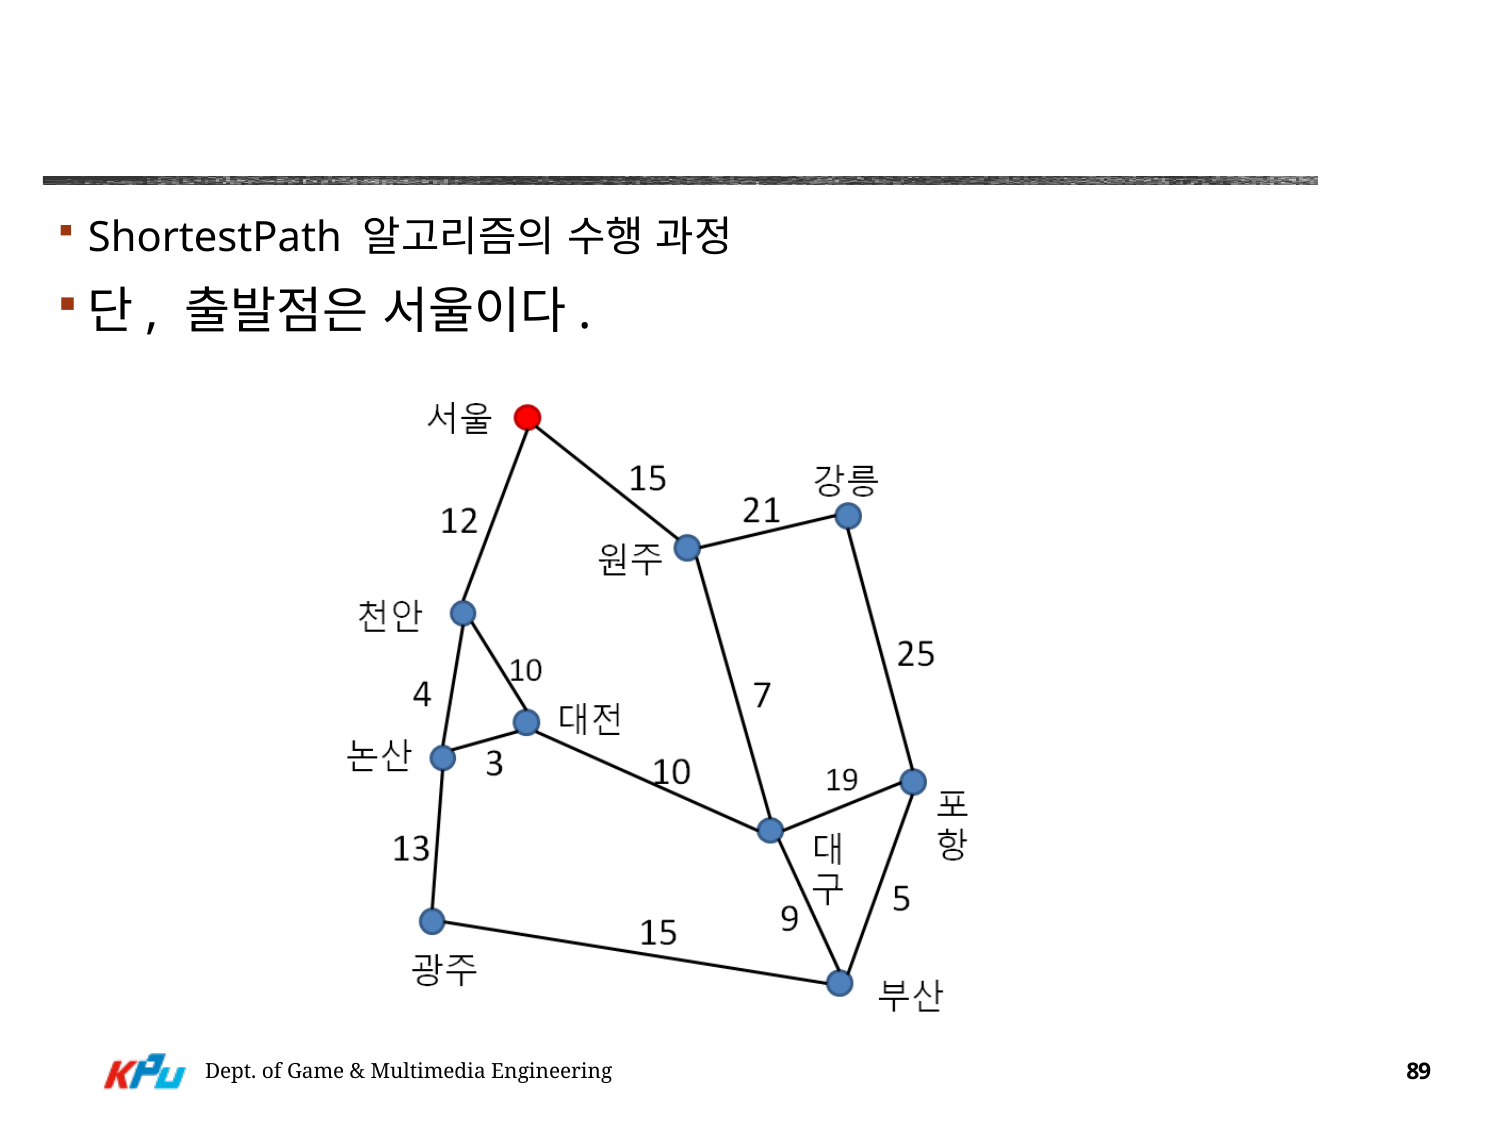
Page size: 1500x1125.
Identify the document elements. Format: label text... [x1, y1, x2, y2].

picture [92, 1030, 191, 1120]
list ShortestPath 알고리즘의 수행 과정 단, 출발점은 서울이다. [42, 207, 1458, 1013]
slide_number 89 [1379, 1042, 1459, 1103]
picture [324, 385, 993, 1034]
footer Dept. of Game & Multimedia Engineering [190, 1042, 879, 1103]
